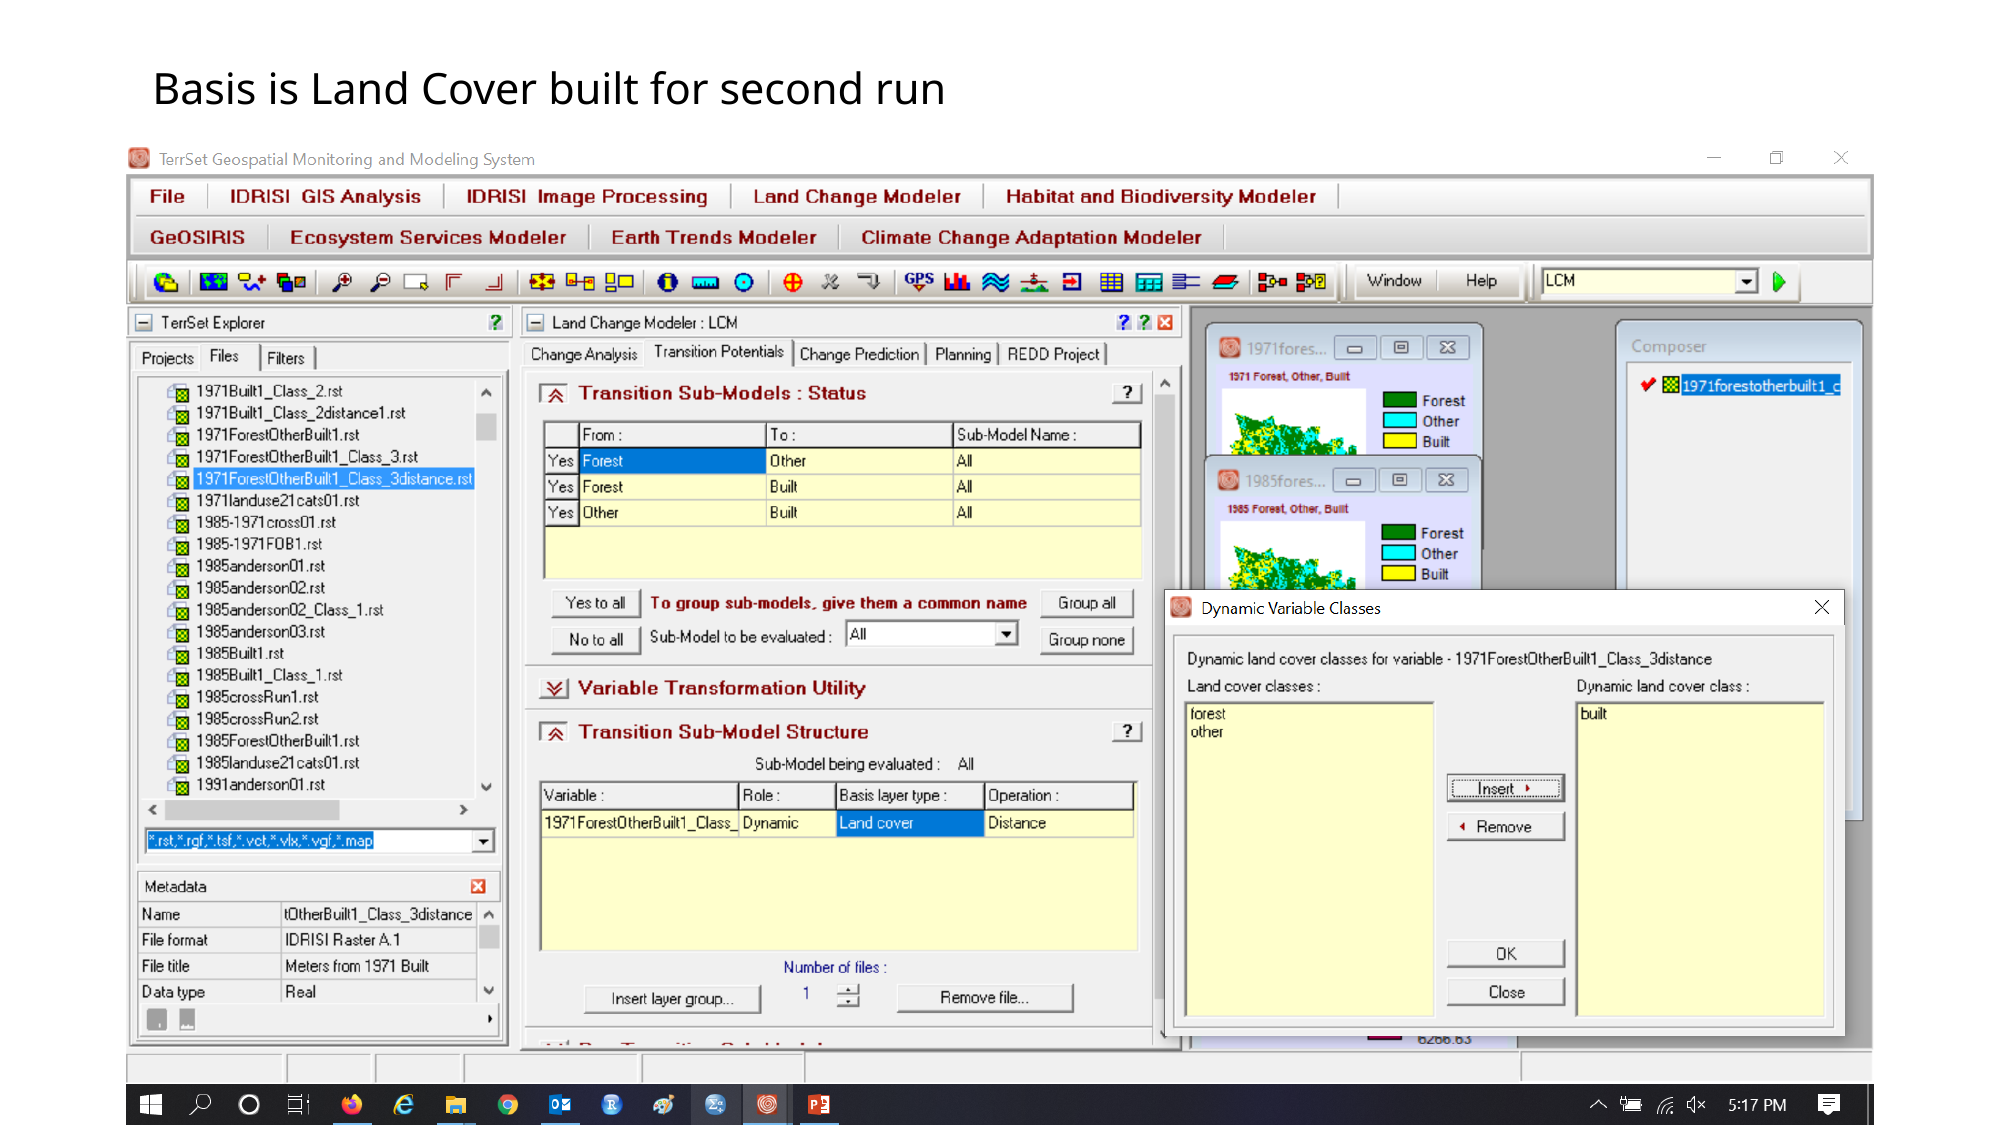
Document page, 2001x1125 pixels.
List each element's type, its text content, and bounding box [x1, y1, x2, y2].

title Basis is Land Cover built for second run [137, 59, 1863, 123]
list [126, 142, 1874, 1125]
